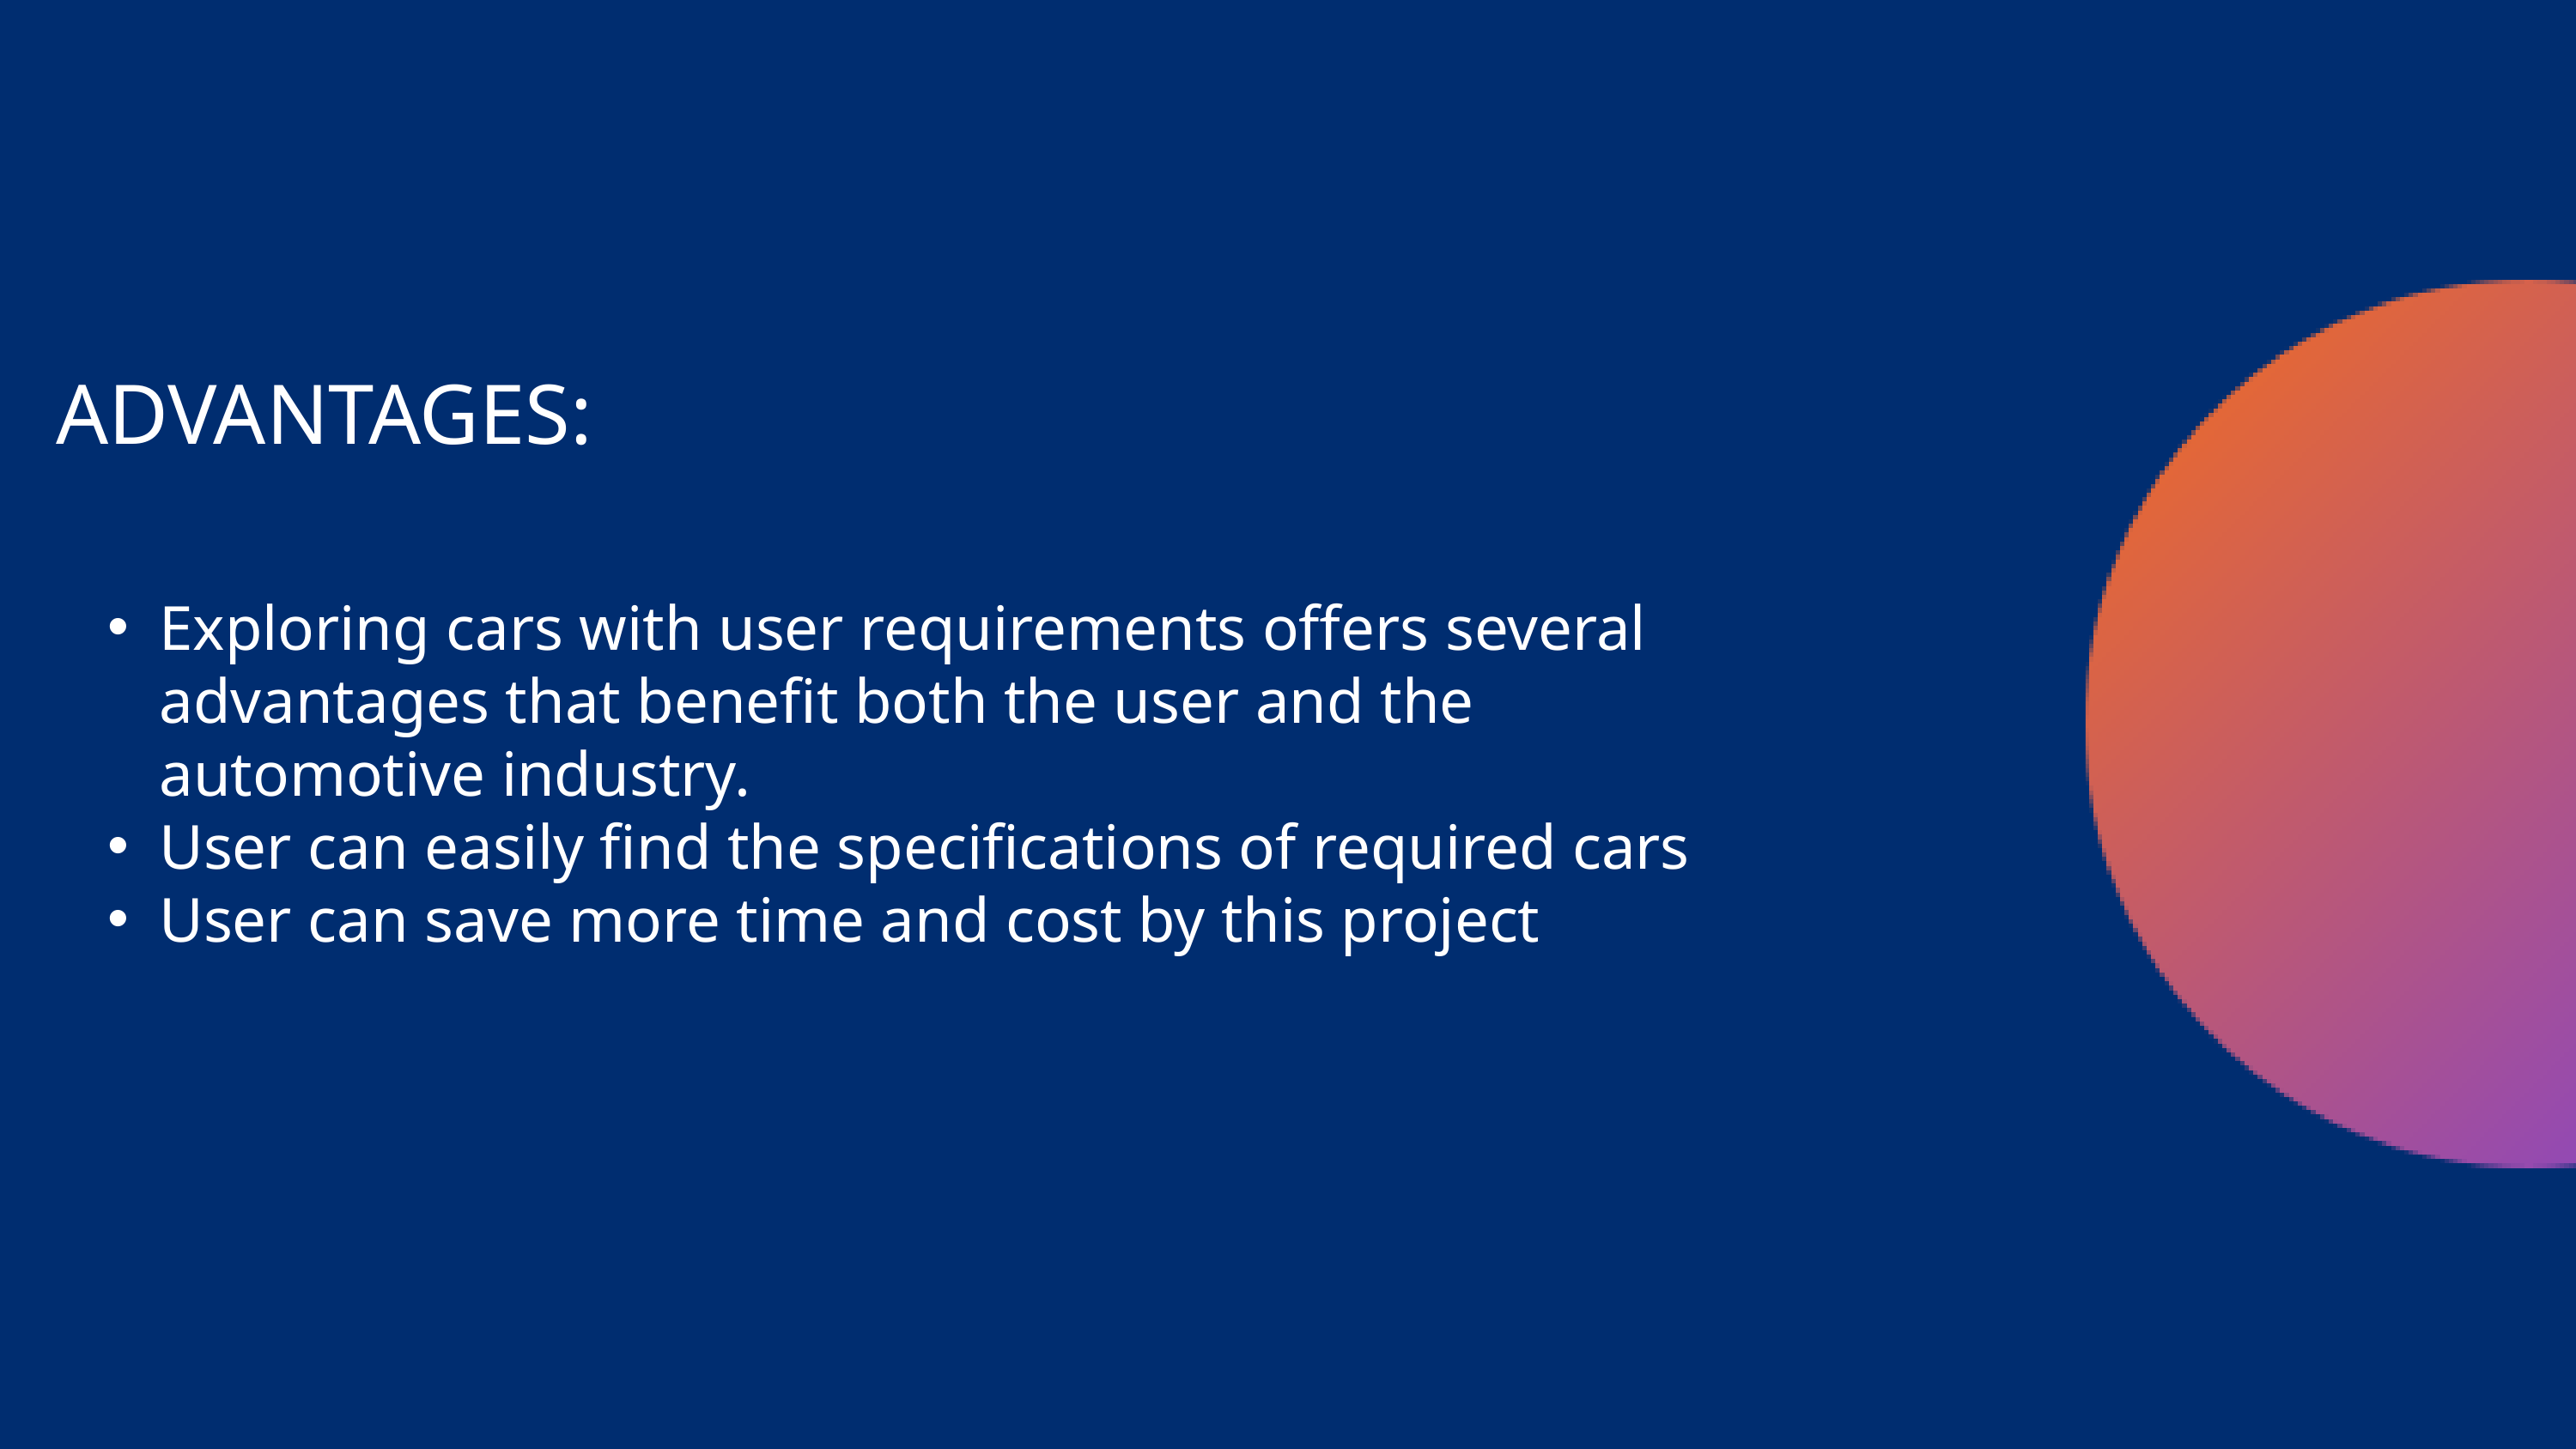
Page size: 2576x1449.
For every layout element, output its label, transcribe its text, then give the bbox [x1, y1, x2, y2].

text_box [2085, 280, 2576, 1168]
text_box ADVANTAGES: Exploring cars with user requirements offers several advantages that benefit both the user and the automotive industry. User can easily find the specifications of required cars User can save more time and cost by this project [55, 213, 1753, 1405]
